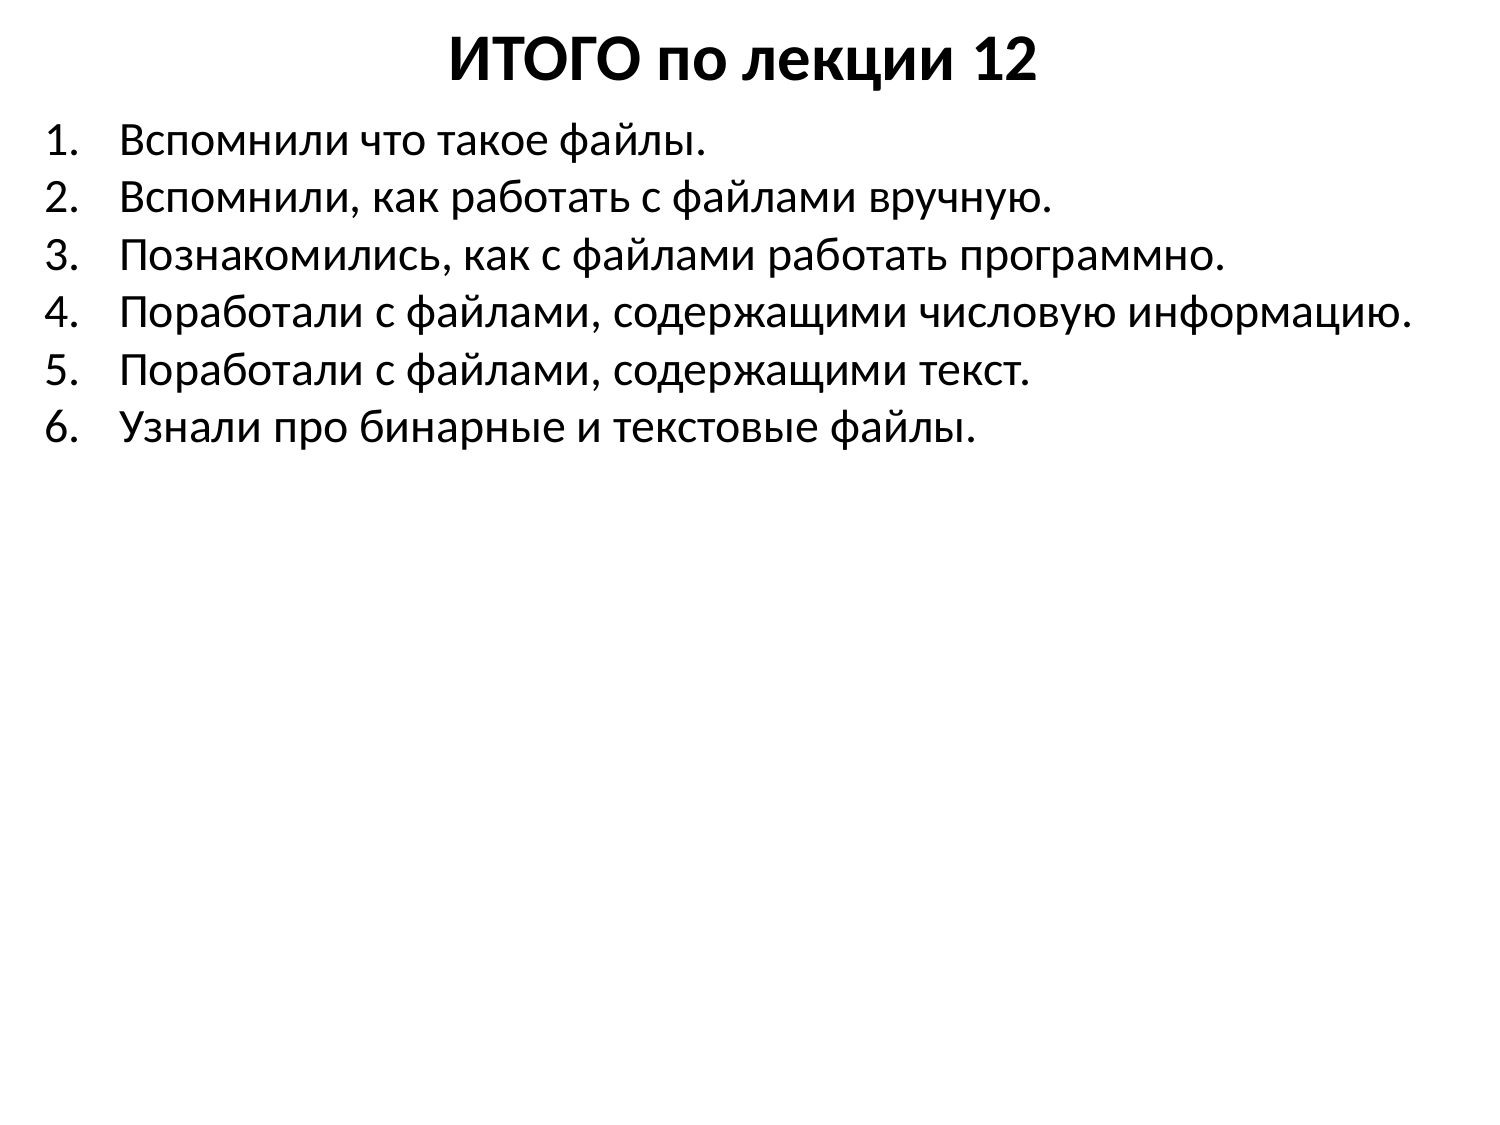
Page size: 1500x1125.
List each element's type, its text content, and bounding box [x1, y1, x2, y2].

title ИТОГО по лекции 12 [29, 19, 1459, 88]
text_box Вспомнили что такое файлы. Вспомнили, как работать с файлами вручную. Познакомились, как с файлами работать программно. Поработали с файлами, содержащими числовую информацию. Поработали с файлами, содержащими текст. Узнали про бинарные и текстовые файлы. [29, 100, 1433, 460]
